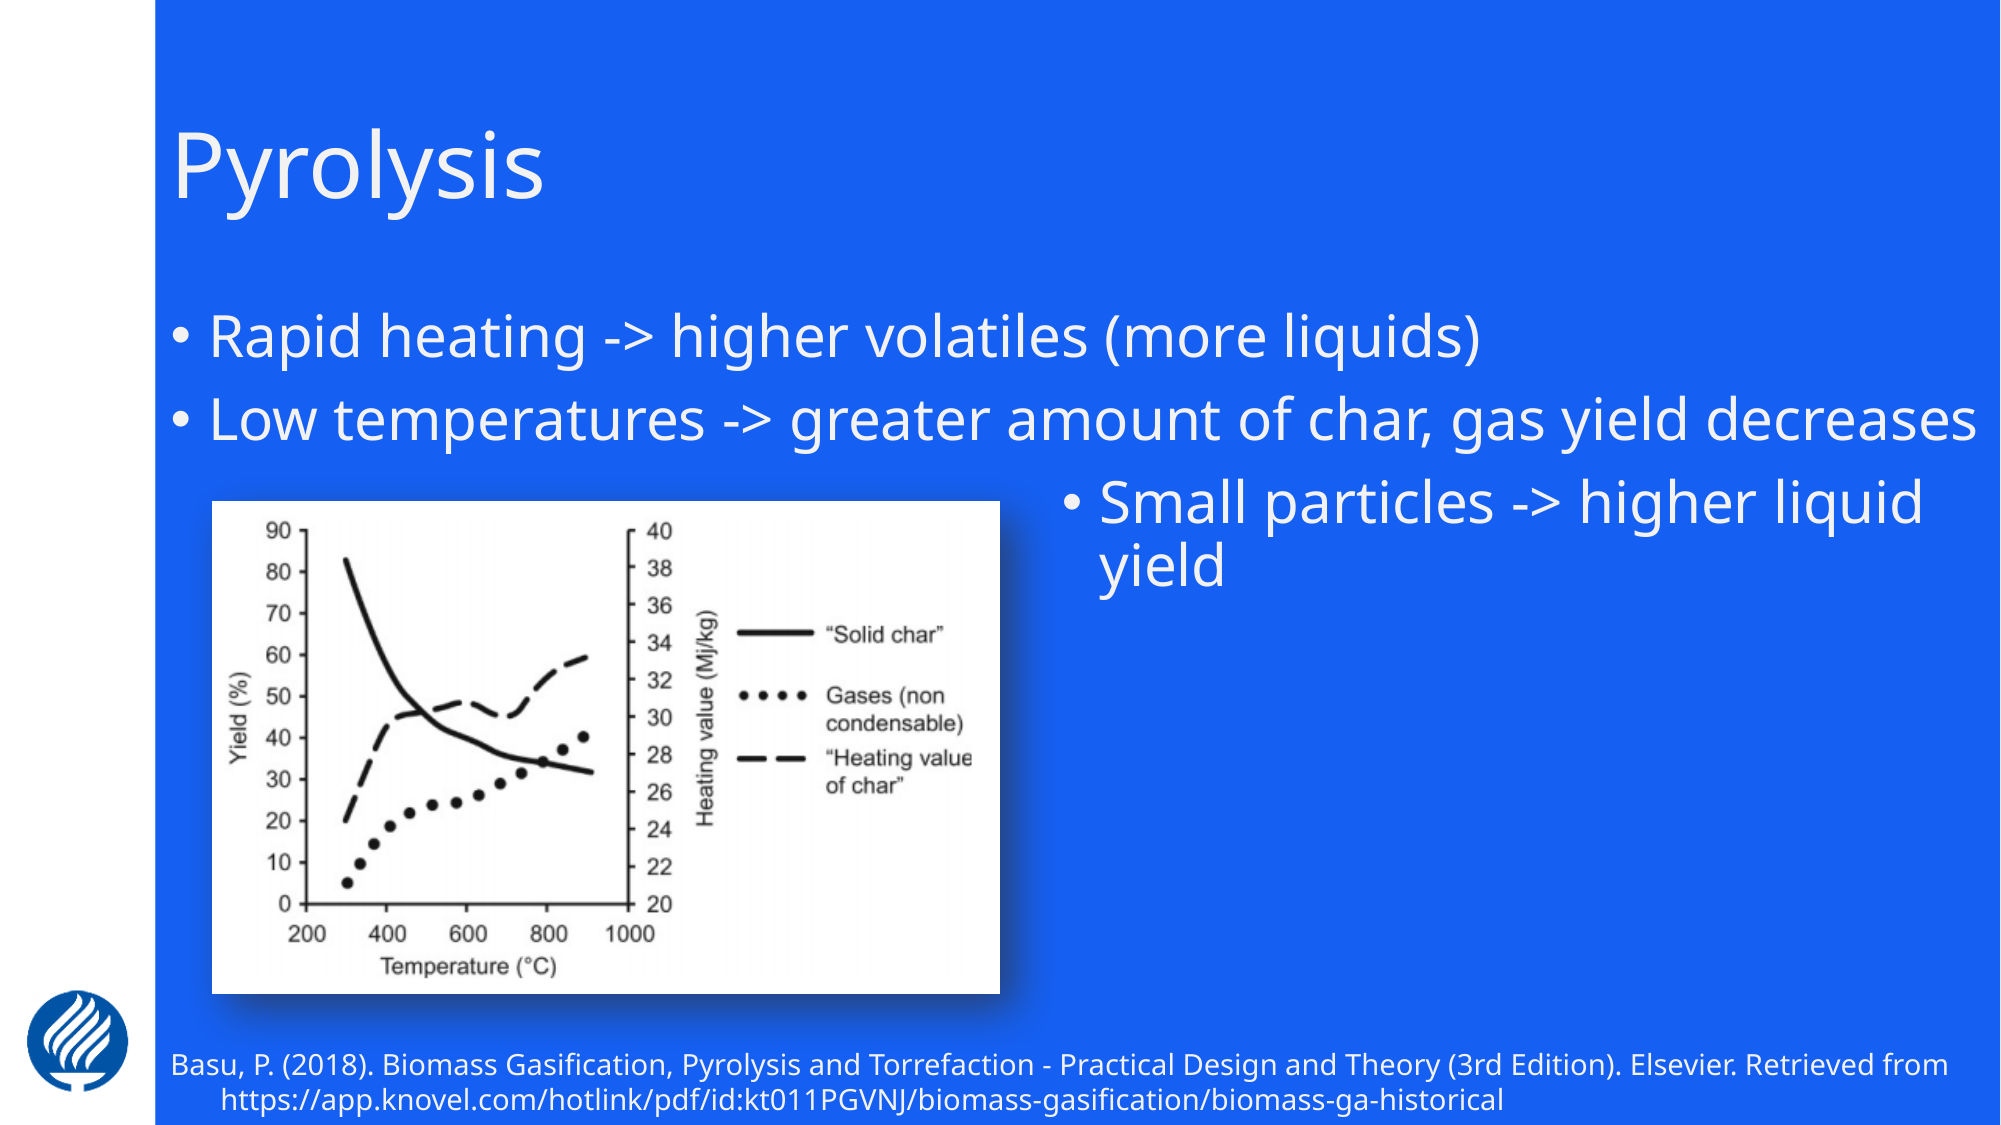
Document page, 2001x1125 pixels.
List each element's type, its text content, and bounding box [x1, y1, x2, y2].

text_box Small particles -> higher liquid yield [1046, 466, 2000, 1040]
title Pyrolysis [155, 59, 2000, 278]
text_box Basu, P. (2018). Biomass Gasification, Pyrolysis and Torrefaction - Practical Design and Theory (3rd Edition). Elsevier. Retrieved from https://app.knovel.com/hotlink/pdf/id:kt011PGVNJ/biomass-gasification/biomass-ga-historical [155, 1039, 2000, 1124]
list Rapid heating -> higher volatiles (more liquids) Low temperatures -> greater amount of char, gas yield decreases [155, 299, 2000, 502]
picture [0, 0, 2001, 1125]
